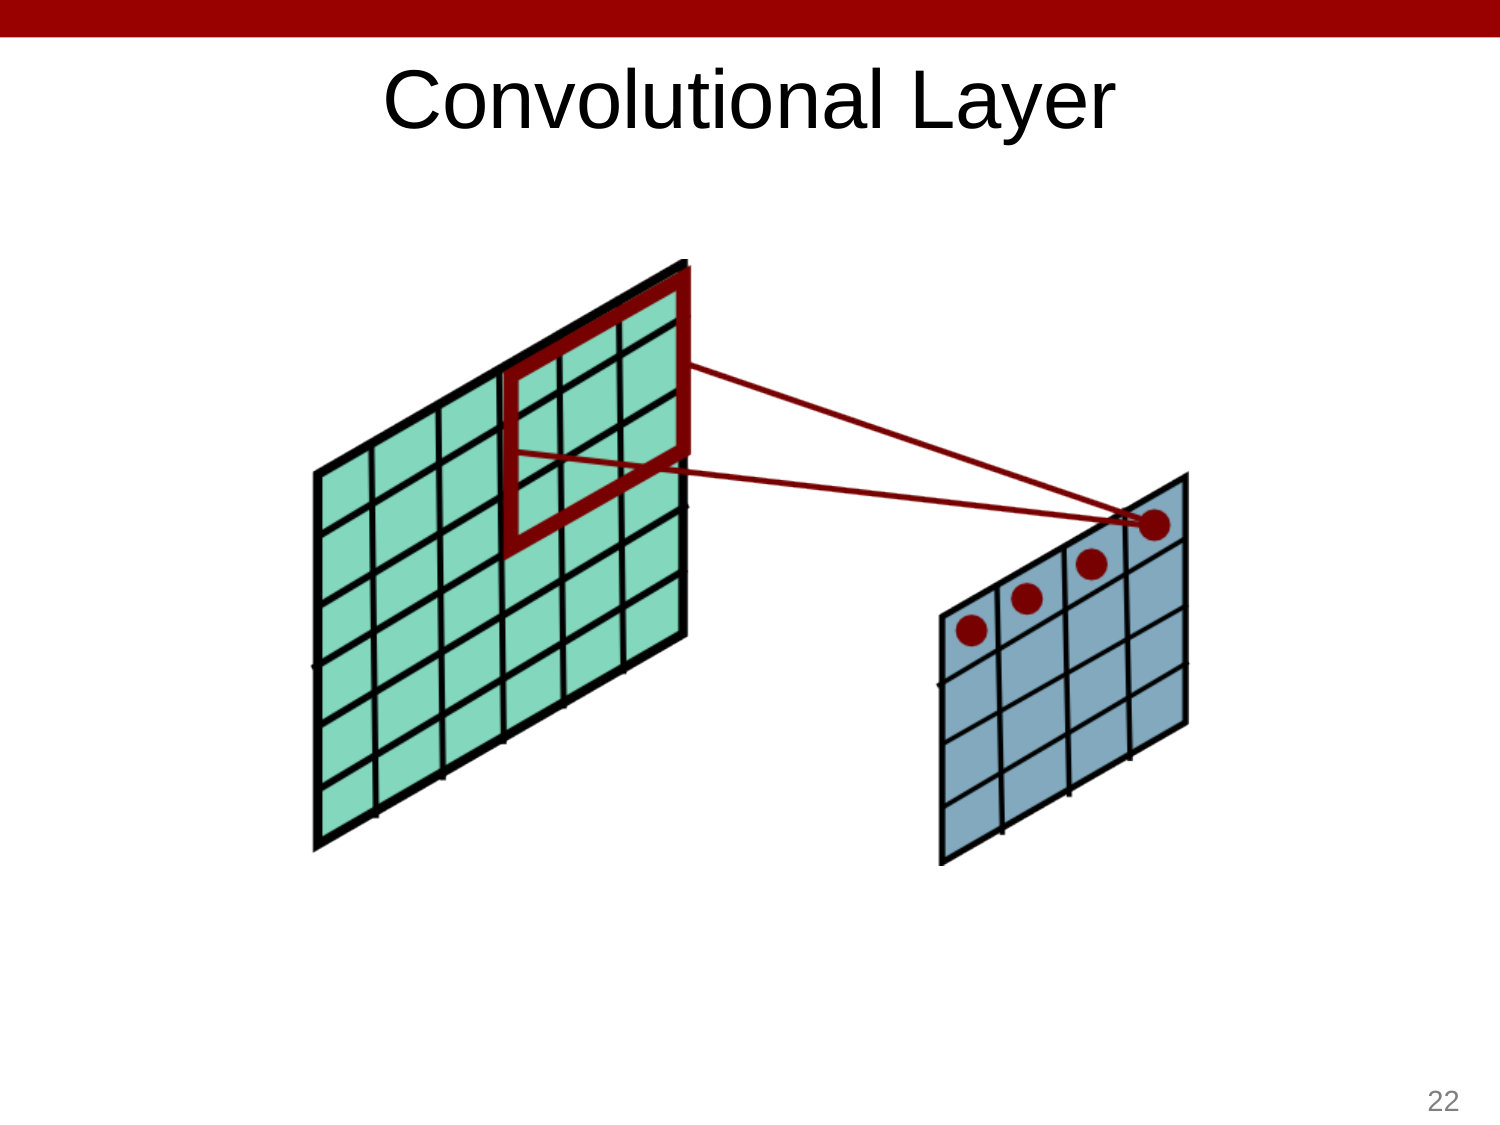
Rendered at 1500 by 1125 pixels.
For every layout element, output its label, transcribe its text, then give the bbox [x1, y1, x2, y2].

slide_number 22 [1162, 1049, 1476, 1125]
text_box Convolutional Layer [112, 37, 1388, 150]
picture [309, 258, 1192, 866]
